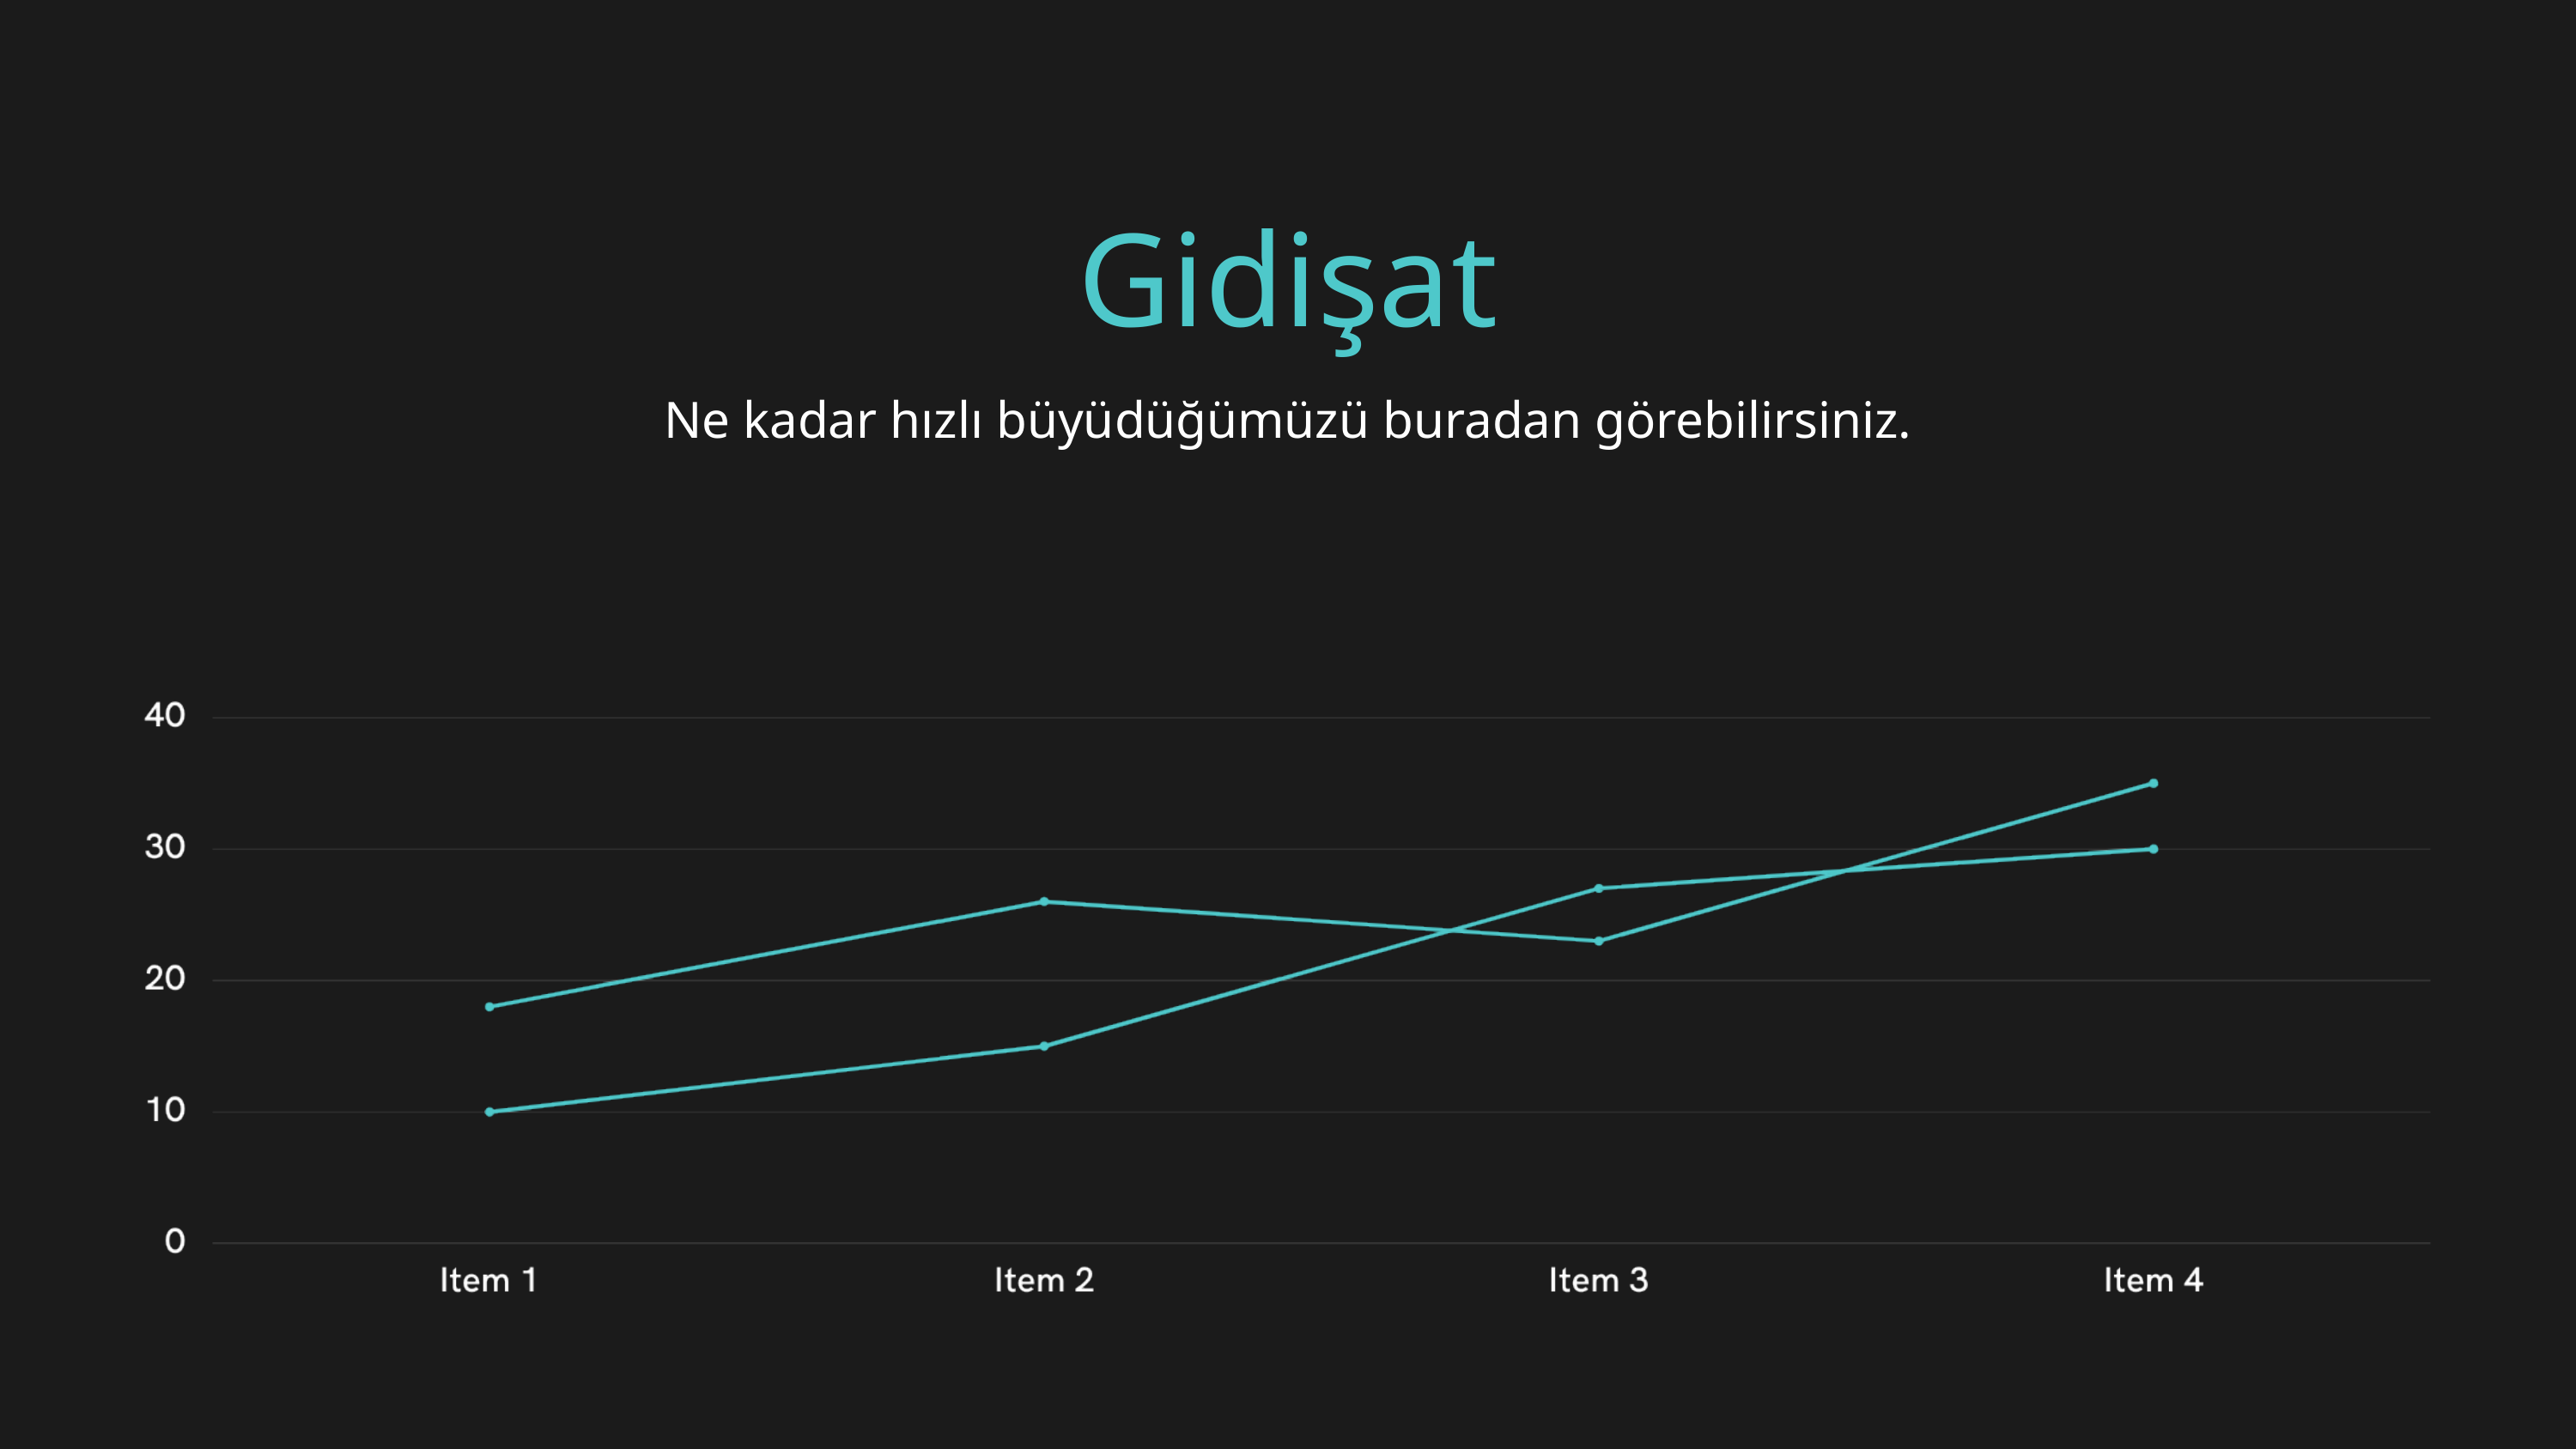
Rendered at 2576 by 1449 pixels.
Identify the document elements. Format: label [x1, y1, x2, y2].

picture [0, 468, 2576, 1449]
text_box [569, 197, 2007, 444]
